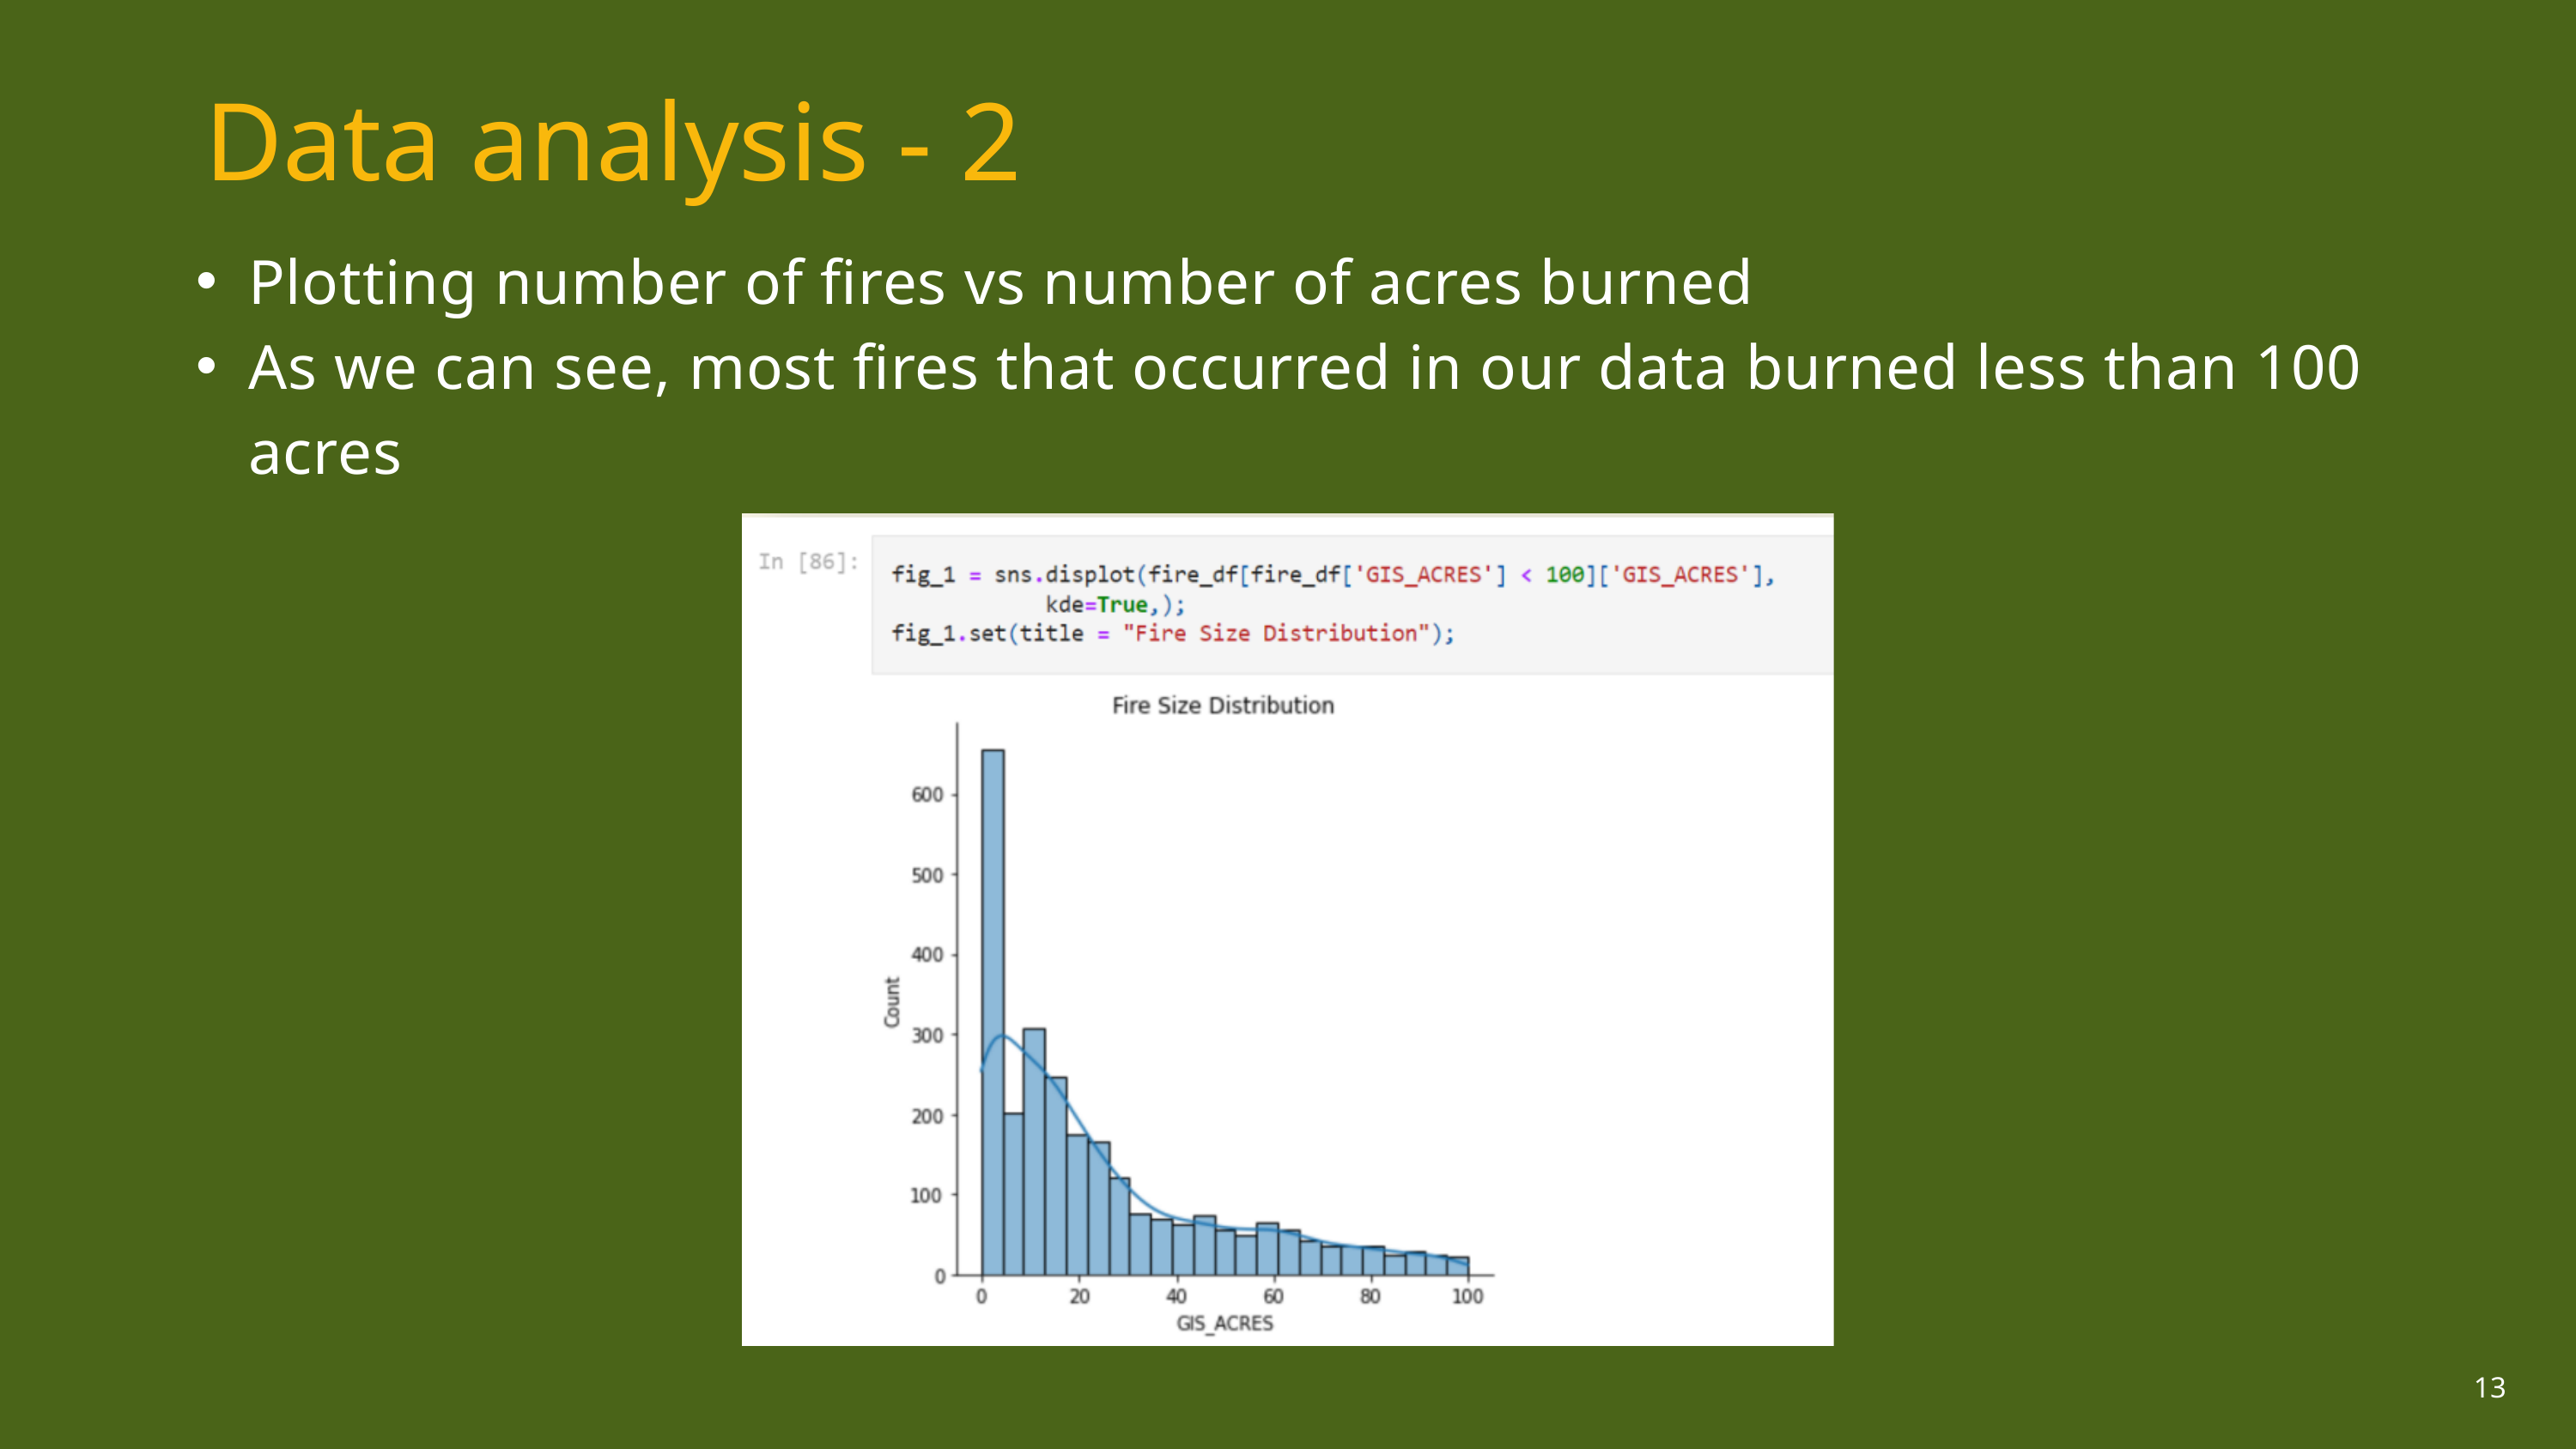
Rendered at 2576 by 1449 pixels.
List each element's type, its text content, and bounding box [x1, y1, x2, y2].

text_box [742, 513, 1834, 1346]
text_box 13 [2473, 1364, 2528, 1404]
text_box Plotting number of fires vs number of acres burned As we can see, most fires that occurred in our data burned less than 100 acres [144, 231, 2432, 487]
text_box Data analysis - 2 [204, 107, 1137, 203]
